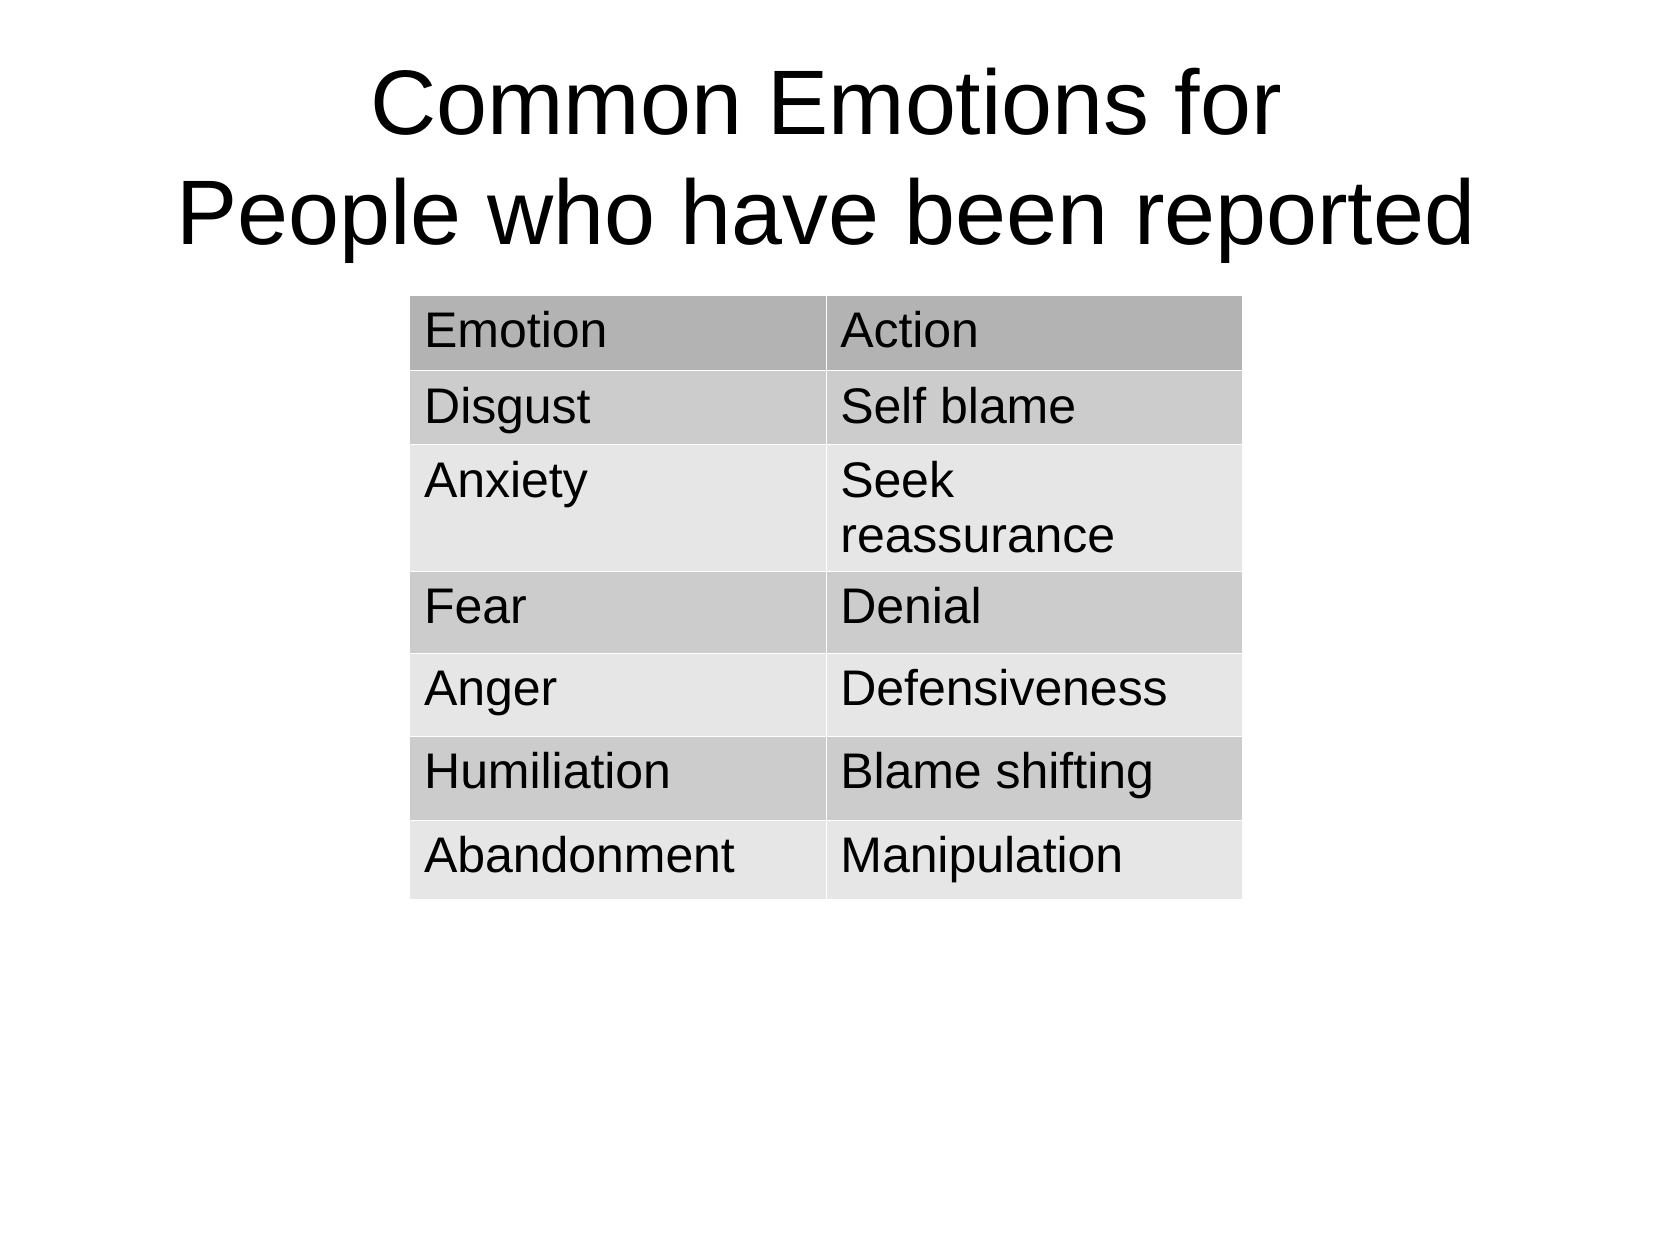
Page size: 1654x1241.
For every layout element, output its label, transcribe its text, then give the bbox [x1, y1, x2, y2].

table_cell Self blame [827, 371, 1242, 444]
table_cell Anxiety [410, 445, 826, 571]
table_header Emotion [410, 296, 826, 370]
table_cell Defensiveness [827, 654, 1242, 736]
table_cell Humiliation [410, 737, 826, 820]
table_cell Blame shifting [827, 737, 1242, 820]
table_cell Seek reassurance [827, 445, 1242, 571]
table_cell Abandonment [410, 821, 826, 899]
table_cell Fear [410, 572, 826, 653]
table_cell Denial [827, 572, 1242, 653]
table_cell Manipulation [827, 821, 1242, 899]
table_header Action [827, 296, 1242, 370]
table_cell Anger [410, 654, 826, 736]
table_cell Disgust [410, 371, 826, 444]
text_box Common Emotions for People who have been reported [82, 49, 1571, 257]
